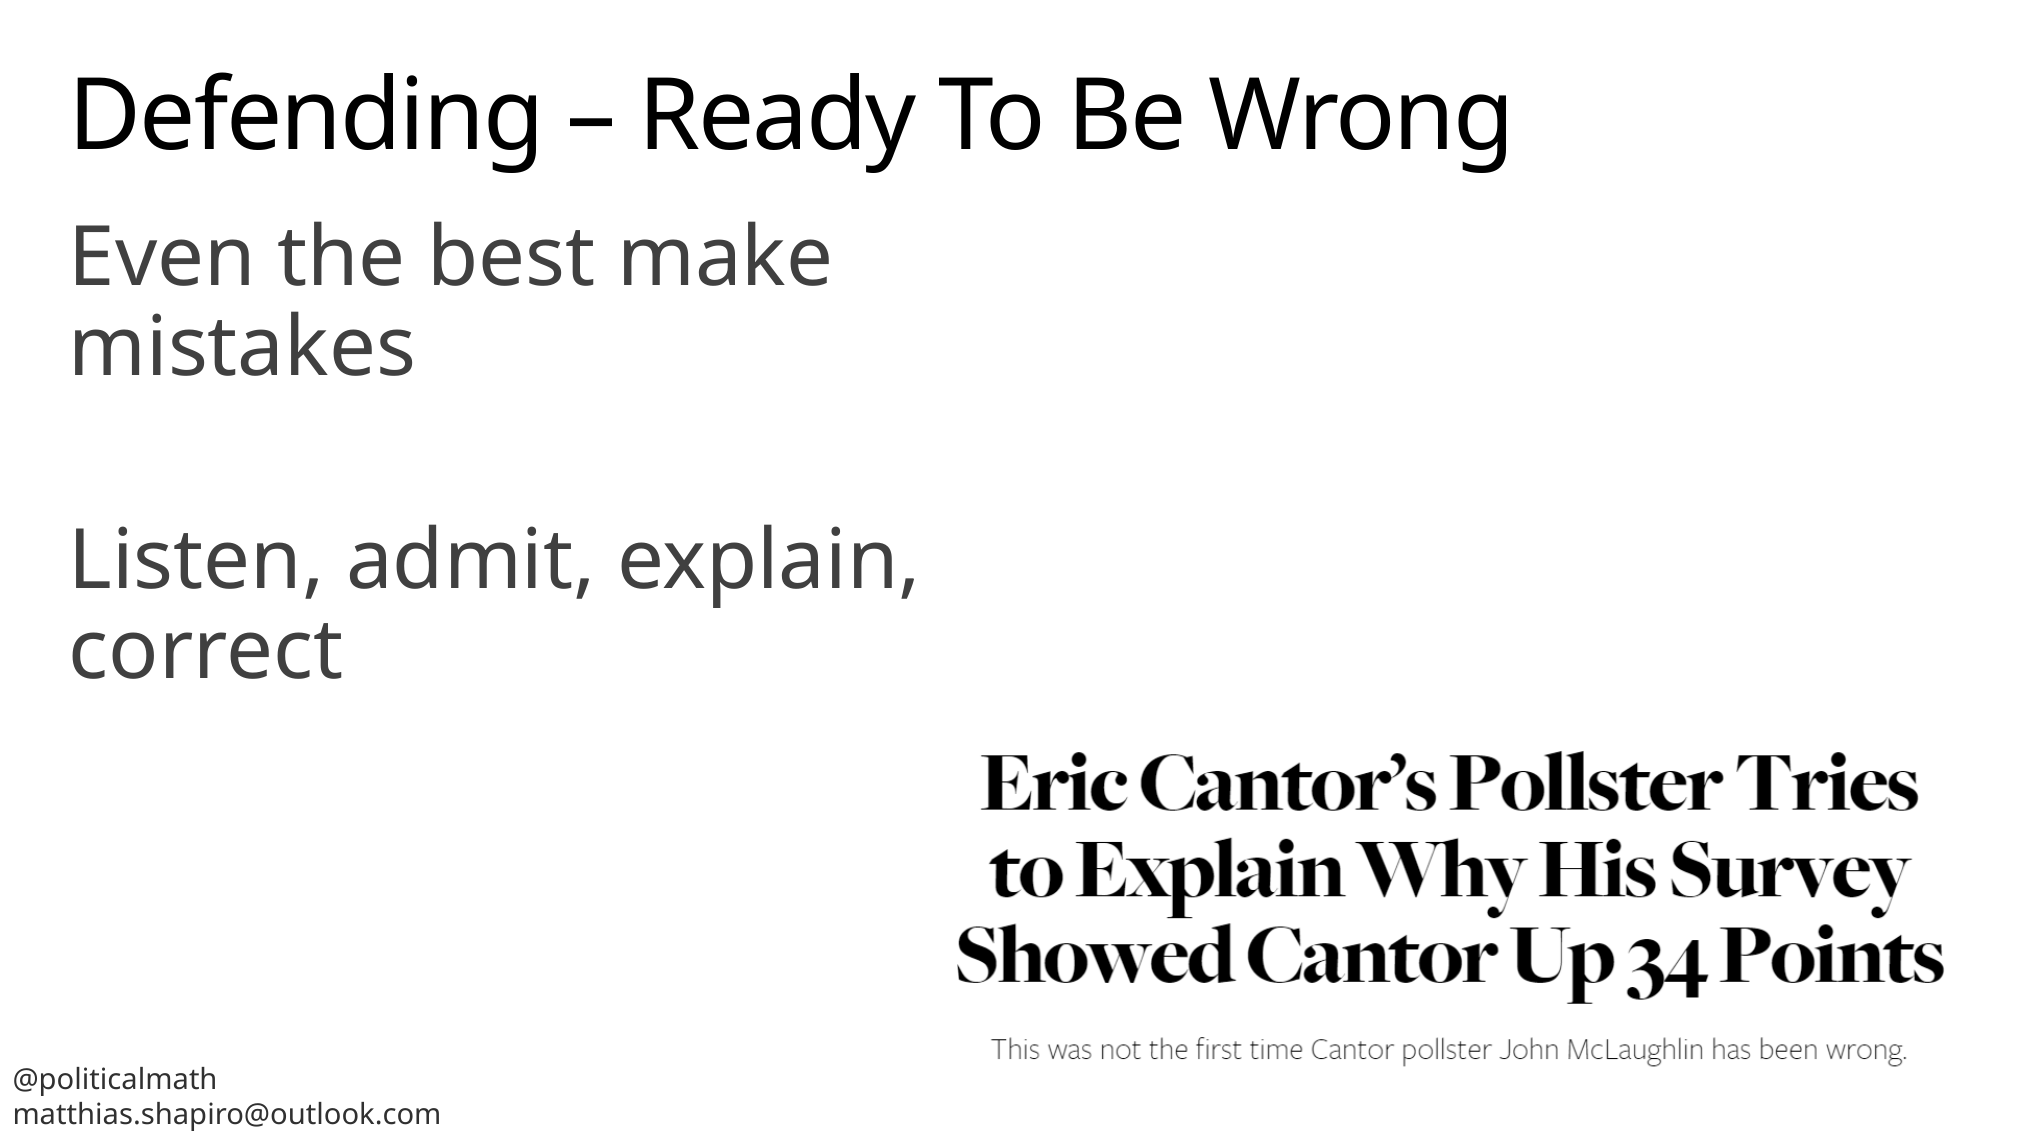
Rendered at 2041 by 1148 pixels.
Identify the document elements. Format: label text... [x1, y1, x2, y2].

title Defending – Ready To Be Wrong [45, 48, 1996, 199]
text_box Even the best make mistakes Listen, admit, explain, correct [45, 198, 1146, 926]
picture [957, 723, 1970, 1082]
